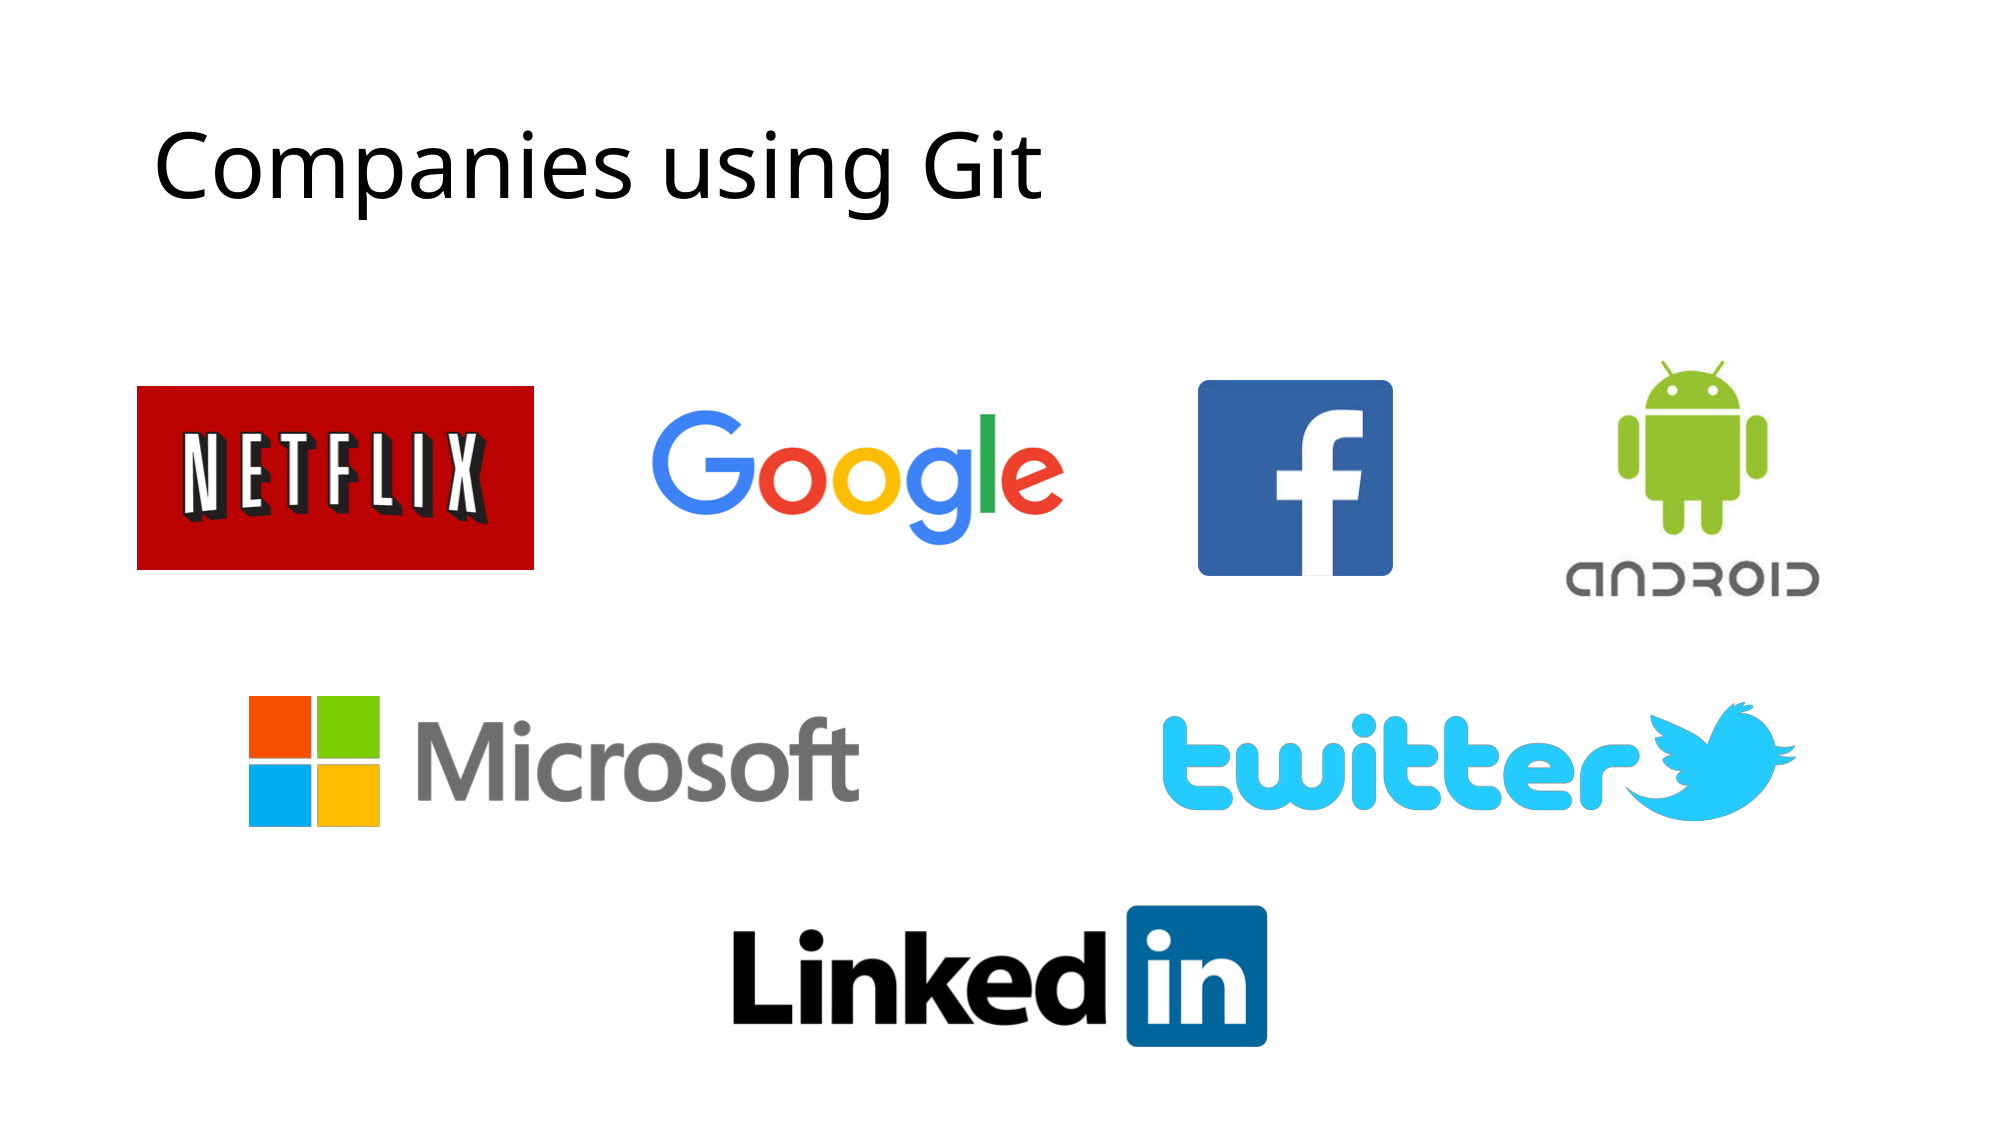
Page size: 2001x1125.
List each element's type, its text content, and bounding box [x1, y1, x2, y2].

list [137, 386, 534, 571]
picture [730, 902, 1270, 1049]
picture [604, 333, 1112, 623]
picture [1479, 326, 1896, 631]
picture [1198, 380, 1393, 576]
picture [249, 696, 859, 827]
title Companies using Git [137, 59, 1863, 278]
picture [1163, 702, 1796, 821]
